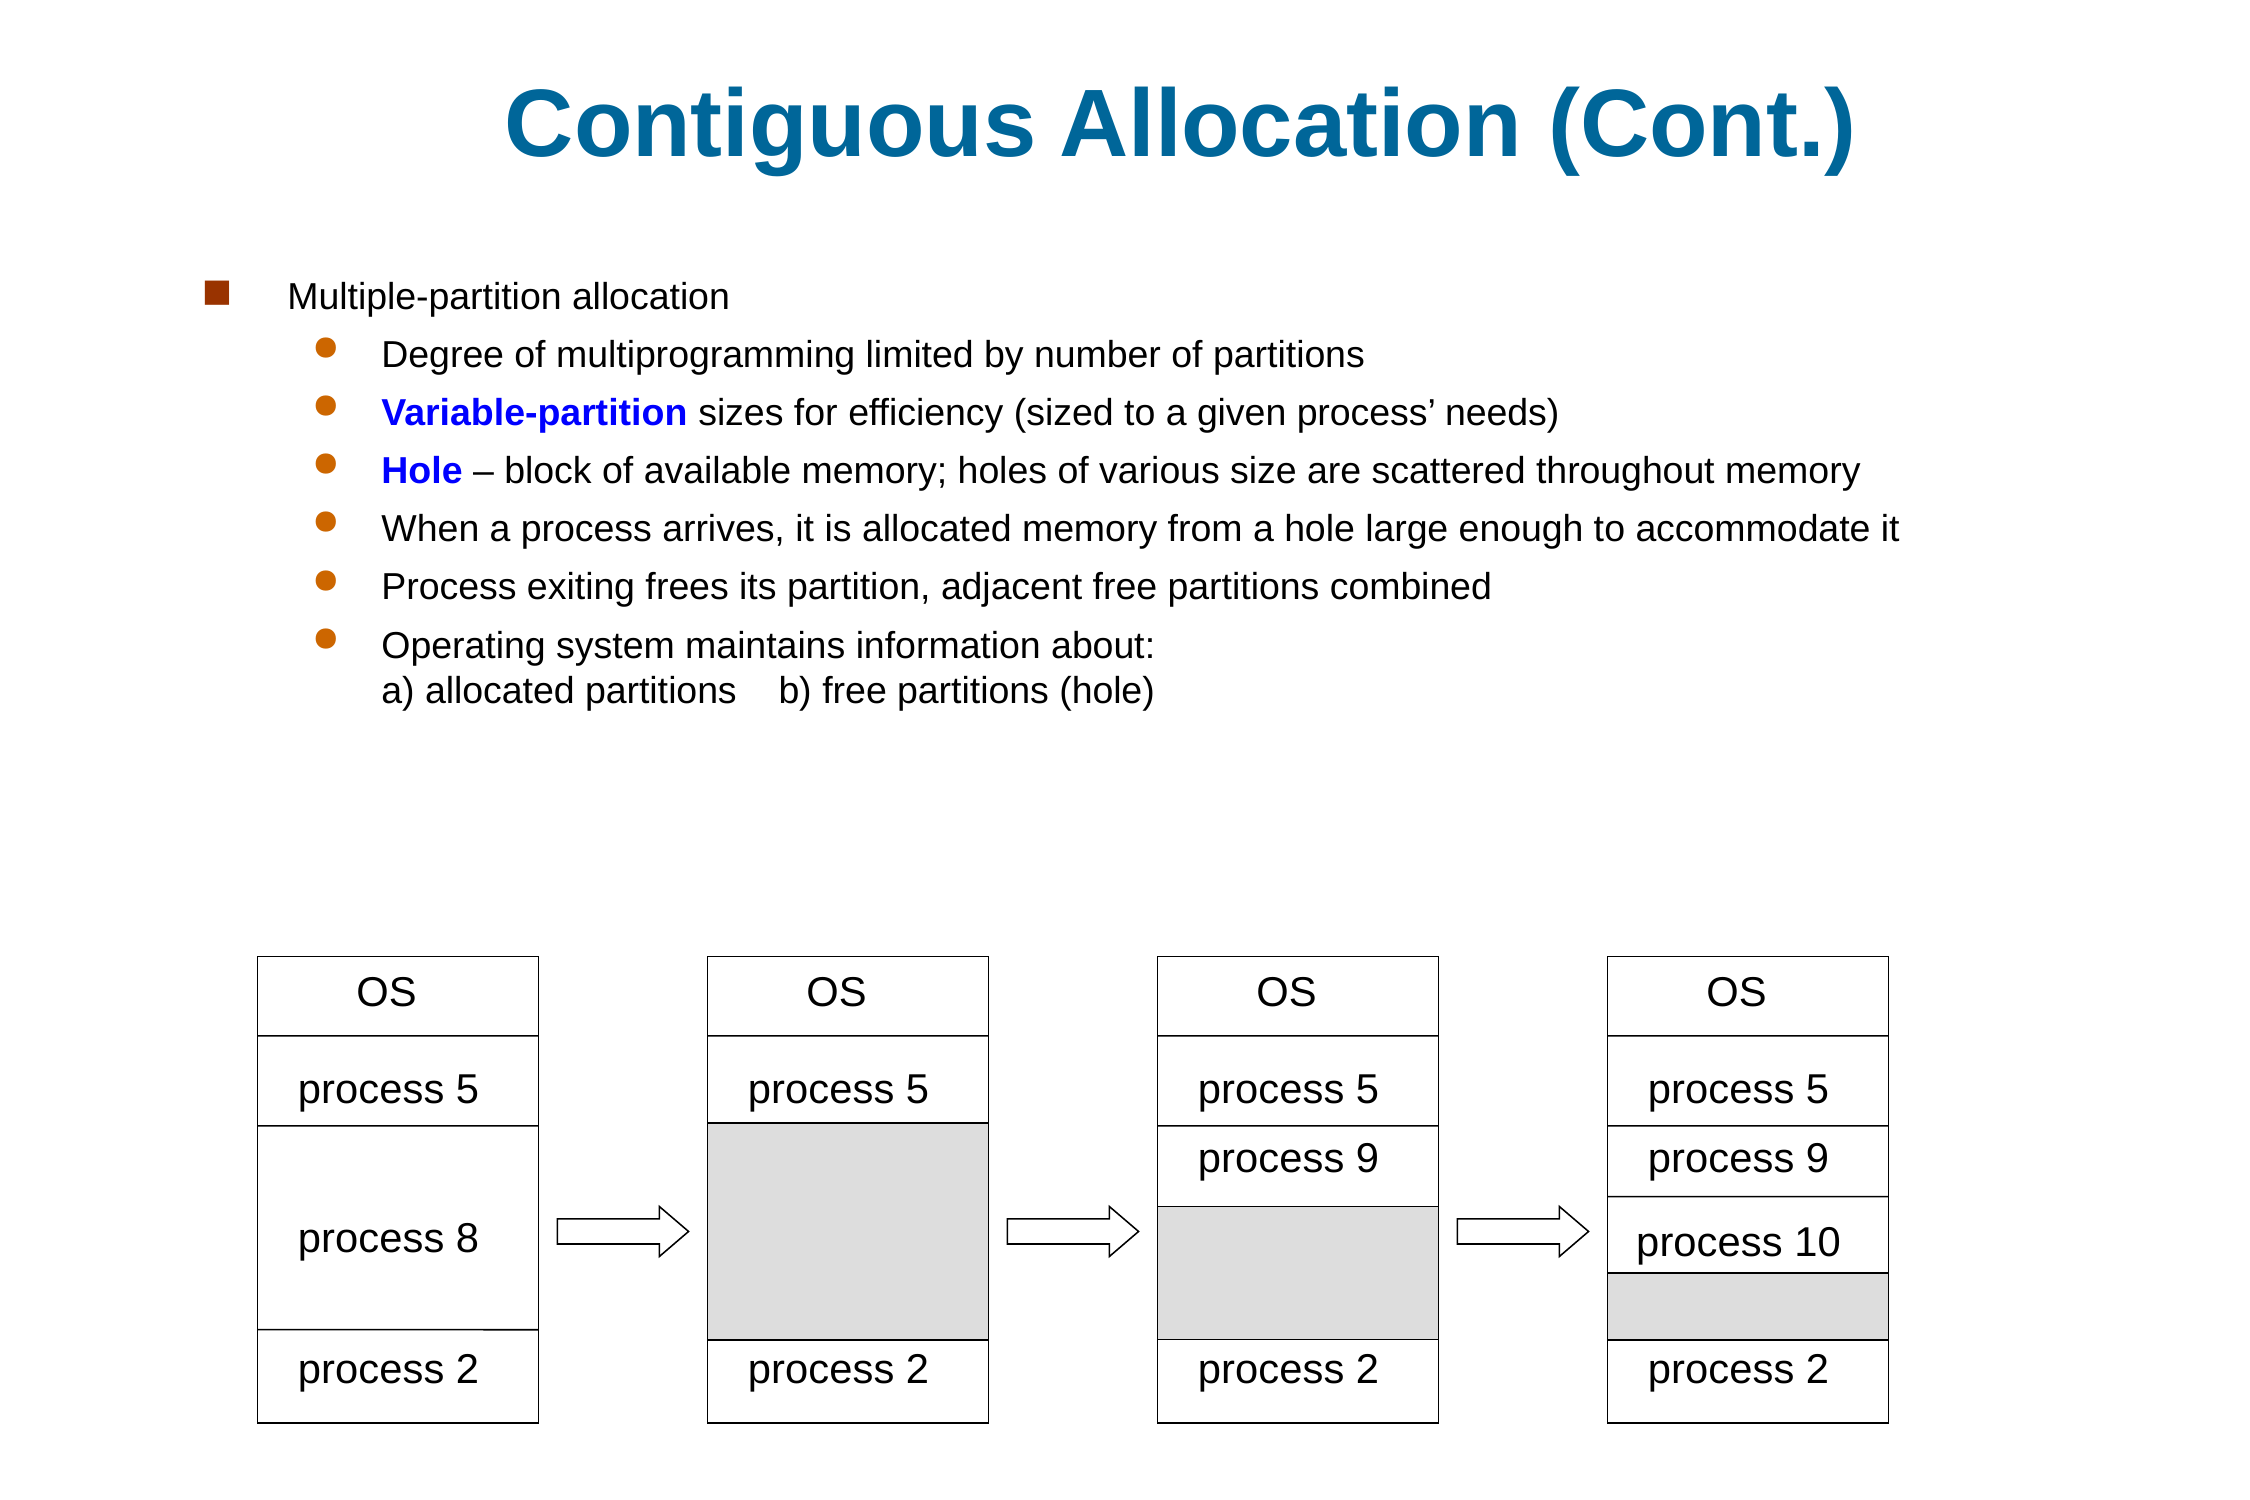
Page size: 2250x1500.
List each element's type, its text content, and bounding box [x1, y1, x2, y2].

text_box process 9 [1157, 1120, 1420, 1192]
text_box process 2 [707, 1340, 970, 1403]
text_box process 2 [1157, 1340, 1420, 1403]
text_box [257, 956, 539, 1035]
text_box [557, 1206, 689, 1257]
text_box [1457, 1206, 1589, 1257]
text_box [1157, 956, 1439, 1035]
text_box process 5 [1607, 1051, 1870, 1120]
list Multiple-partition allocation Degree of multiprogramming limited by number of partitions Variable-partition sizes for efficiency (sized to a given process’ needs) Hole – block of available memory; holes of various size are scattered throughout memory When a process arrives, it is allocated memory from a hole large enough to accommodate it Process exiting frees its partition, adjacent free partitions combined Operating system maintains information about: a) allocated partitions b) free partitions (hole) [185, 260, 2099, 975]
text_box [1157, 1126, 1439, 1206]
text_box process 5 [257, 1051, 520, 1123]
text_box process 8 [257, 1200, 520, 1272]
text_box [1607, 1126, 1889, 1196]
text_box [1007, 1206, 1139, 1257]
text_box [707, 1340, 989, 1424]
text_box process 2 [257, 1331, 520, 1403]
text_box [1607, 1197, 1889, 1273]
text_box [1607, 1036, 1889, 1125]
text_box [257, 1126, 539, 1329]
text_box OS [1684, 953, 1789, 1026]
text_box OS [334, 953, 439, 1026]
title Contiguous Allocation (Cont.) [224, 60, 2138, 187]
text_box [707, 1036, 989, 1123]
text_box OS [784, 953, 889, 1026]
text_box [707, 1123, 989, 1340]
text_box [1607, 956, 1889, 1035]
text_box process 10 [1607, 1203, 1870, 1276]
text_box [1157, 1340, 1439, 1424]
text_box [1157, 1036, 1439, 1125]
text_box [1157, 1206, 1439, 1340]
text_box process 5 [707, 1051, 970, 1123]
text_box [257, 1330, 539, 1424]
text_box process 9 [1607, 1120, 1870, 1192]
text_box process 2 [1607, 1340, 1870, 1403]
text_box [1607, 1273, 1889, 1340]
text_box [257, 1036, 539, 1125]
text_box [707, 956, 989, 1035]
text_box OS [1234, 953, 1339, 1026]
text_box [1607, 1340, 1889, 1424]
text_box process 5 [1157, 1051, 1420, 1120]
